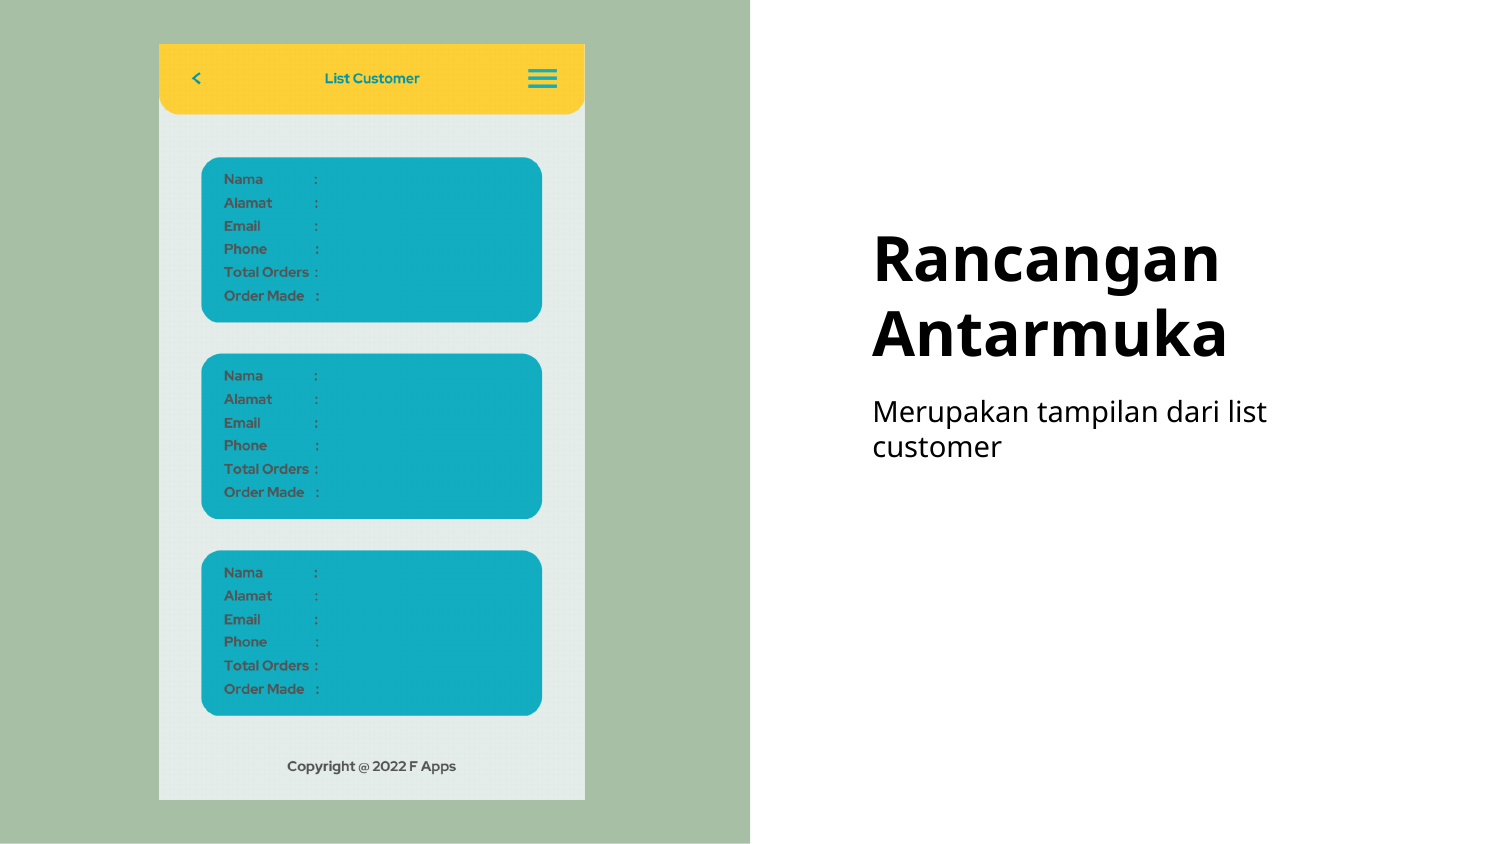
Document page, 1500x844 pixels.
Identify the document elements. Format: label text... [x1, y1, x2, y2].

subtitle Merupakan tampilan dari list customer [857, 378, 1286, 551]
picture [159, 44, 585, 800]
title Rancangan Antarmuka [857, 174, 1286, 378]
